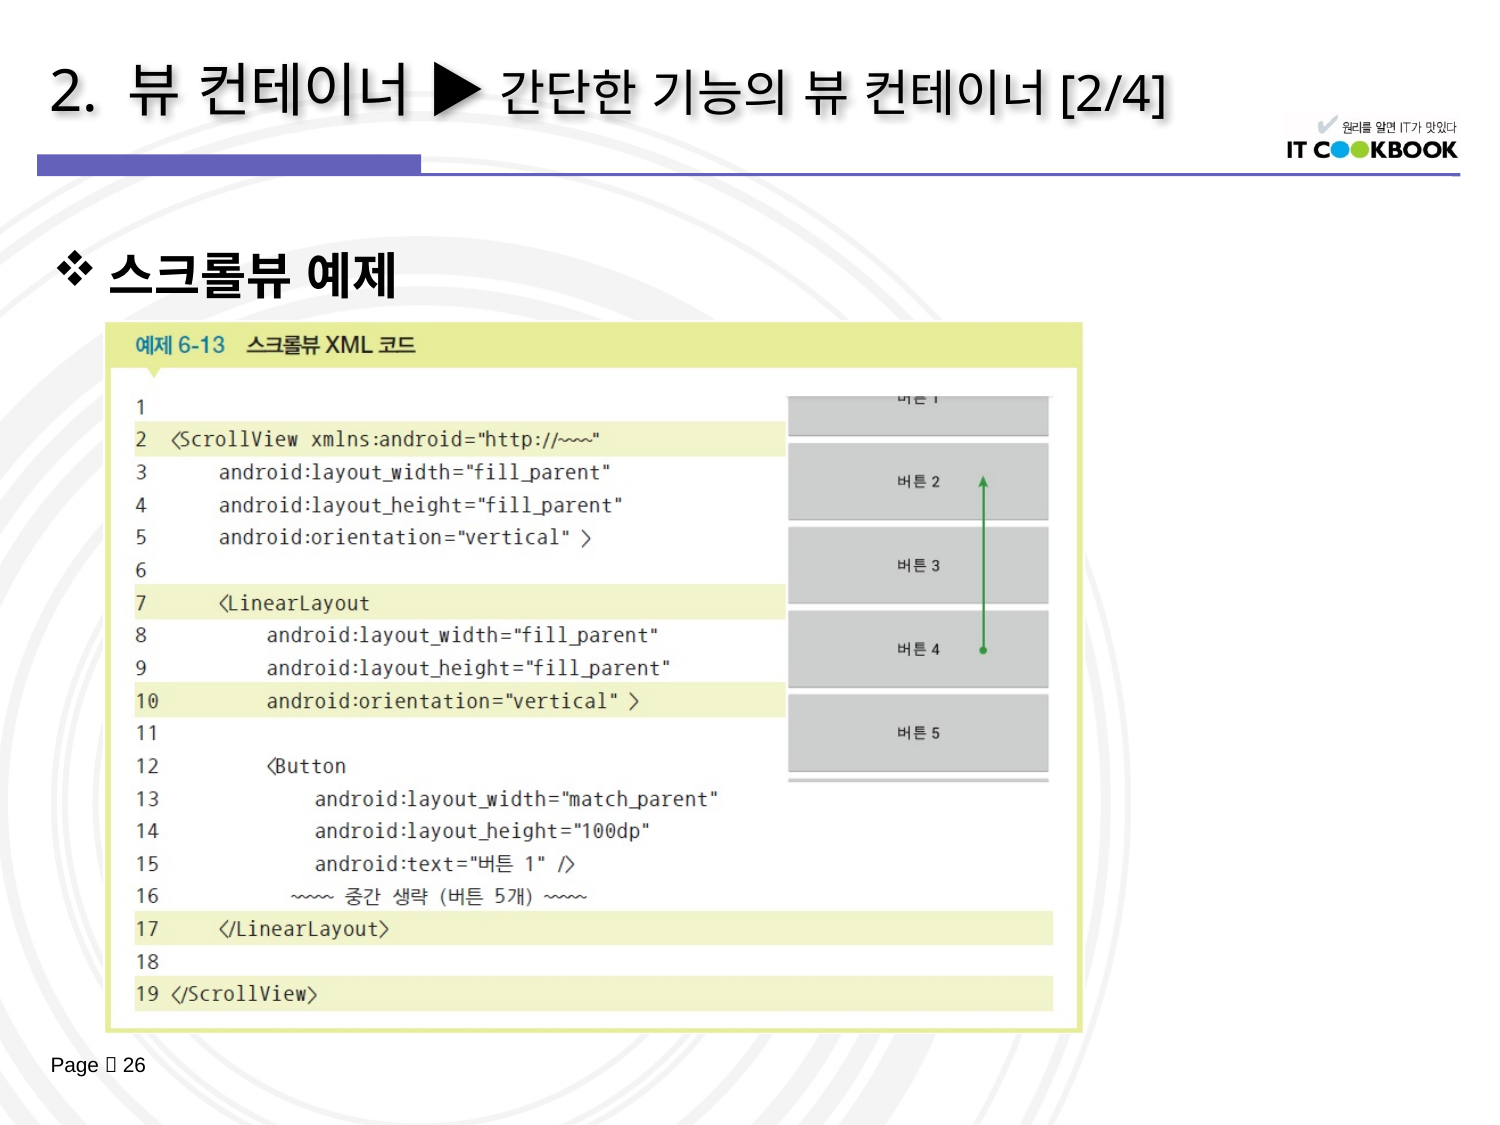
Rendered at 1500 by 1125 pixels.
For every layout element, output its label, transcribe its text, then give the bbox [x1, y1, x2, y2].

picture [0, 35, 1500, 1125]
title 2. 뷰 컨테이너 ▶ 간단한 기능의 뷰 컨테이너[2/4] [48, 53, 1448, 161]
list 스크롤뷰 예제 [8, 243, 1480, 1031]
